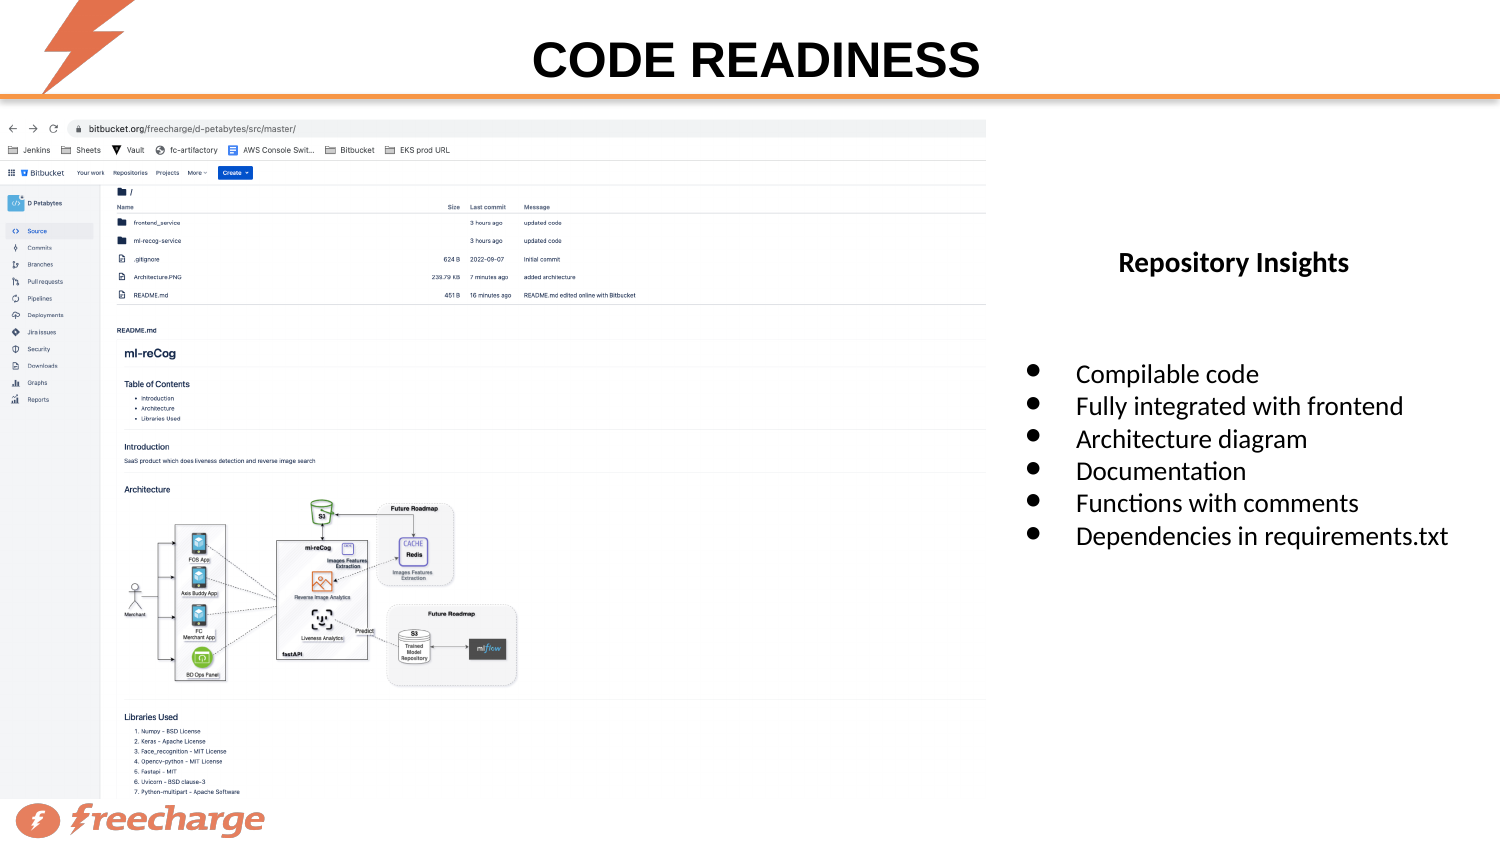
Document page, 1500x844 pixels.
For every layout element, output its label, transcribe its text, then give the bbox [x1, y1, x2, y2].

picture [39, 0, 143, 94]
text_box Compilable code Fully integrated with frontend Architecture diagram Documentation Functions with comments Dependencies in requirements.txt [990, 340, 1485, 599]
title CODE READINESS [143, 0, 1370, 114]
picture [0, 119, 987, 800]
text_box Repository Insights [1030, 228, 1439, 294]
